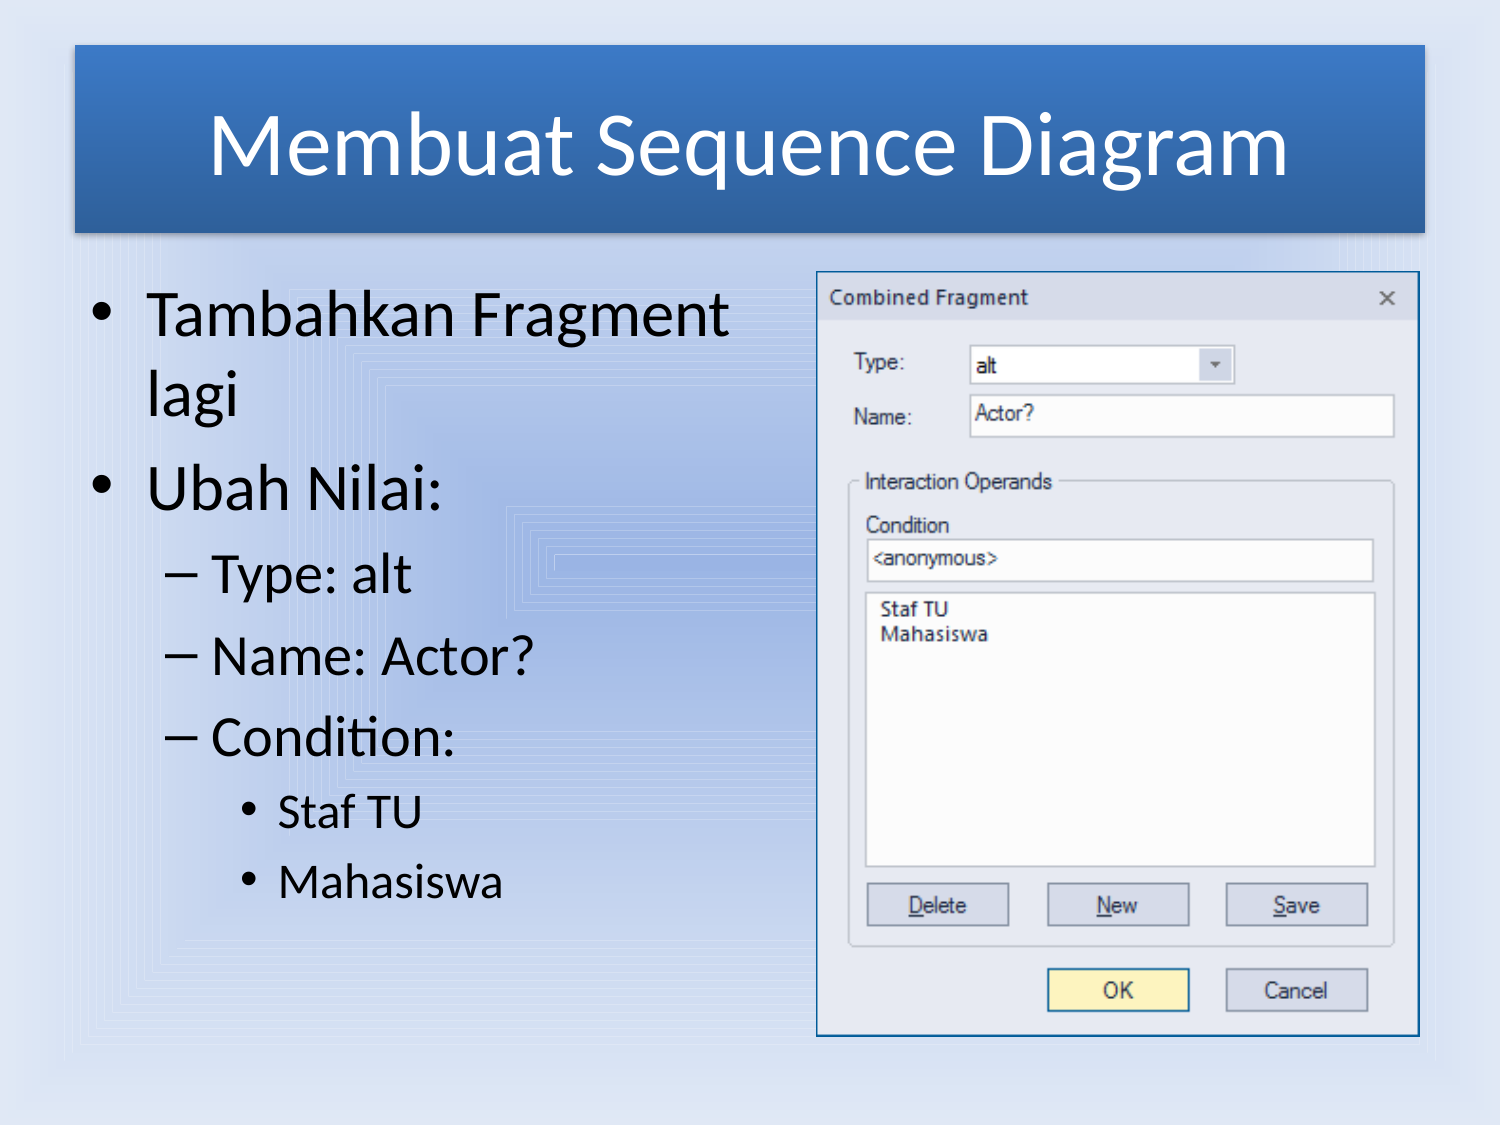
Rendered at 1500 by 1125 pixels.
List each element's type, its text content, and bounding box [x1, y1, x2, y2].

picture [815, 271, 1420, 1037]
list Tambahkan Fragment lagi Ubah Nilai: Type: alt Name: Actor? Condition: Staf TU Mahasiswa [75, 262, 817, 1005]
title Membuat Sequence Diagram [75, 45, 1425, 233]
